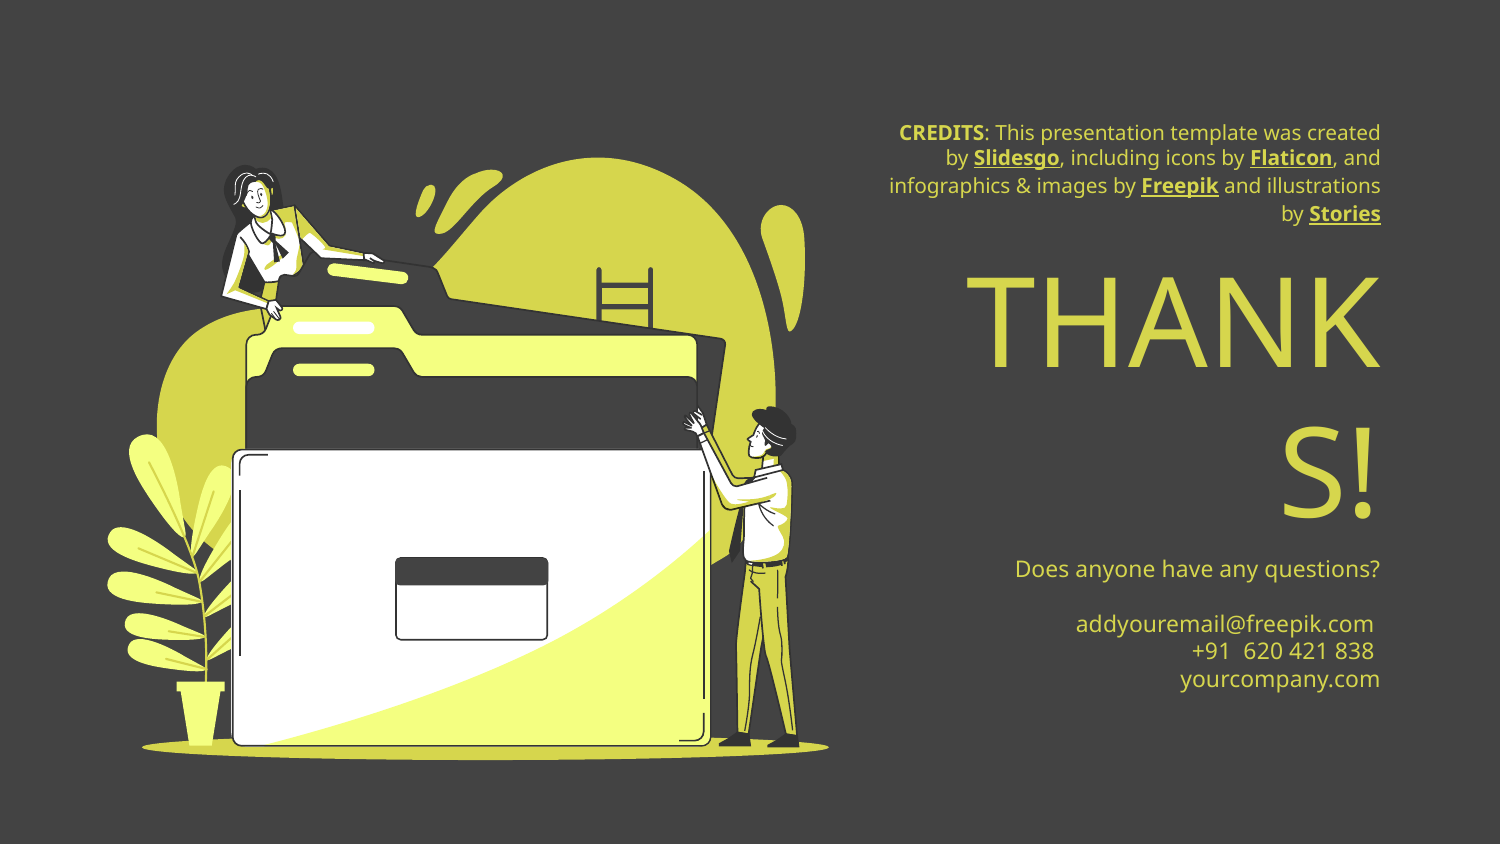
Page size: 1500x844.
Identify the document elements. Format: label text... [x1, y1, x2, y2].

subtitle Does anyone have any questions? addyouremail@freepik.com +91 620 421 838 yourcompany.com [942, 554, 1381, 683]
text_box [96, 157, 830, 761]
title THANKS! [908, 375, 1381, 543]
